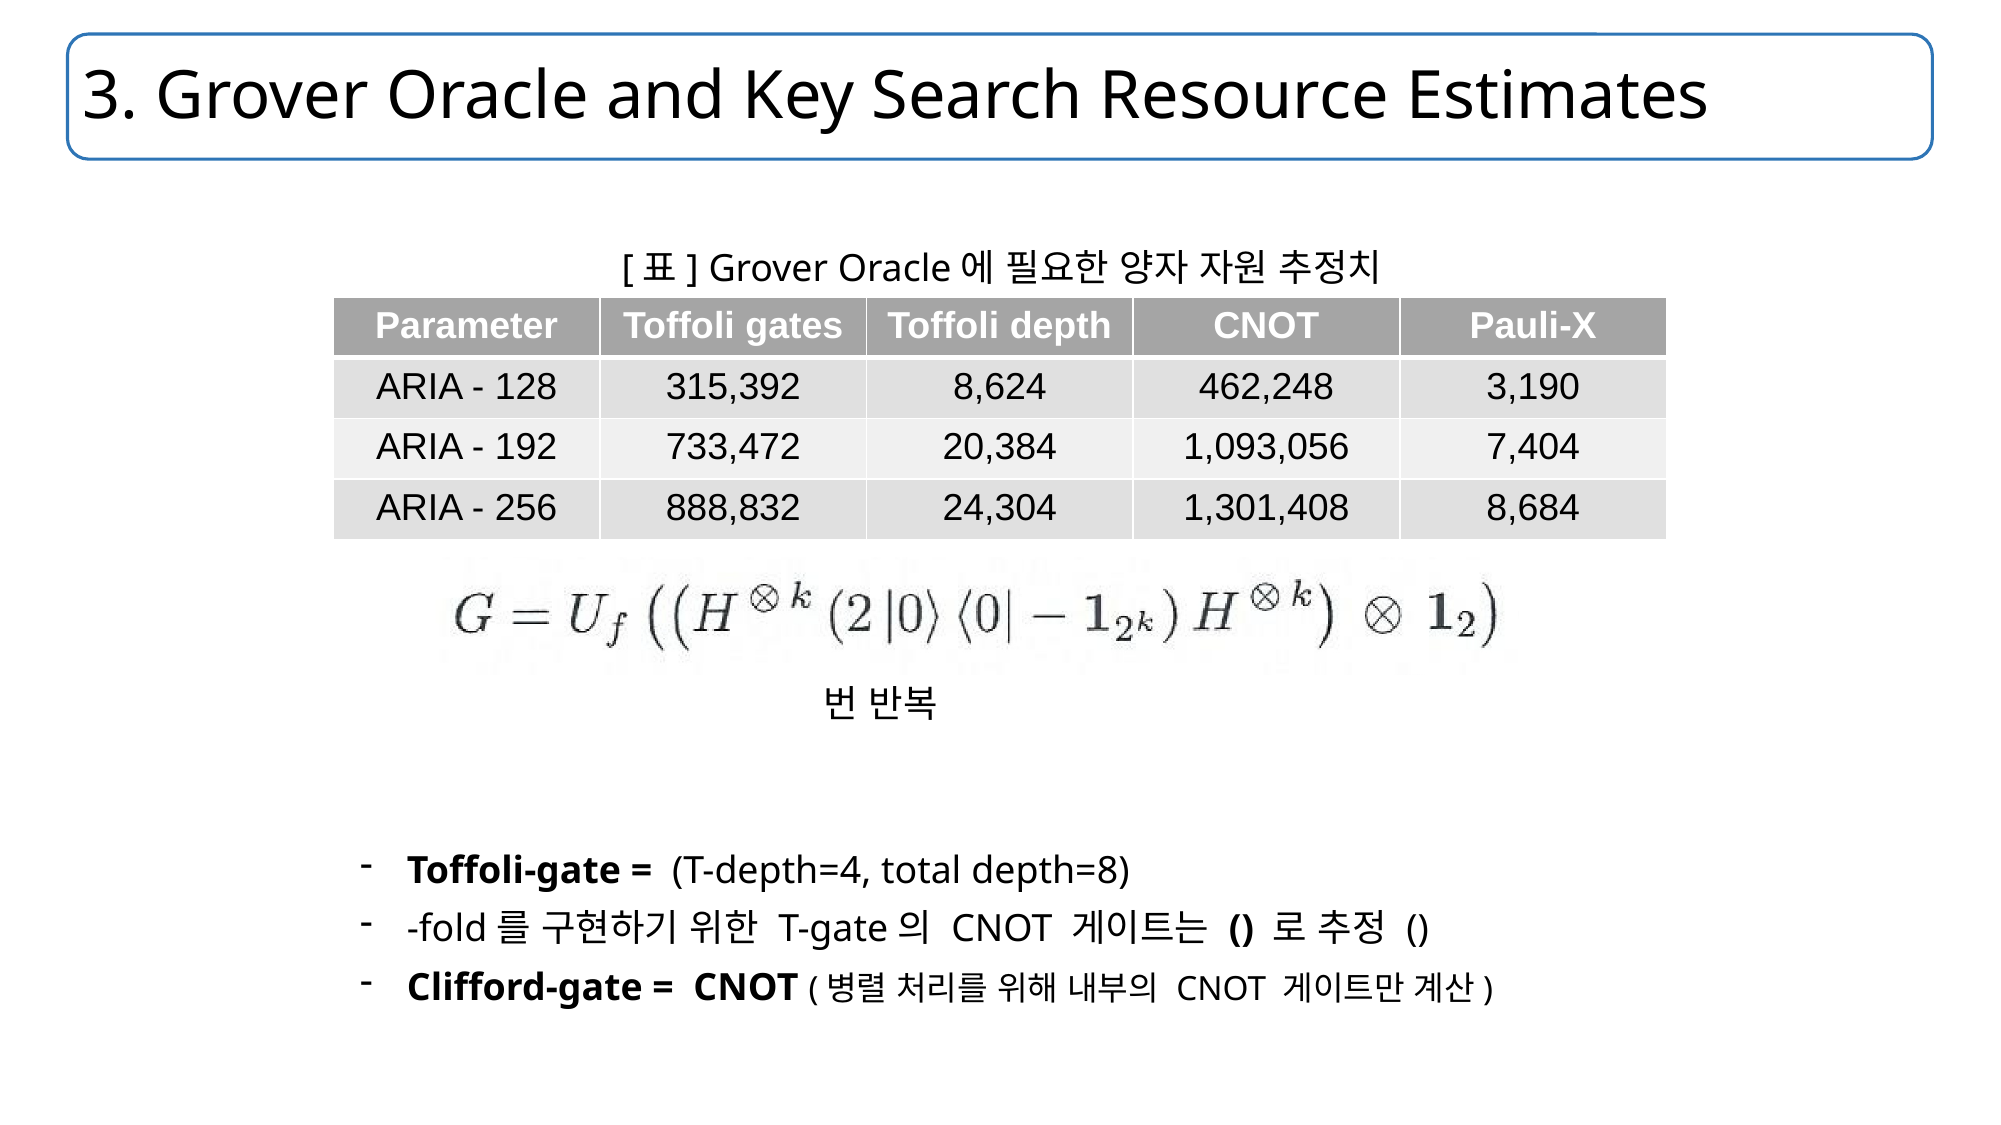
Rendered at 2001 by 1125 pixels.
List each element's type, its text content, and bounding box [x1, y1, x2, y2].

title 3. Grover Oracle and Key Search Resource Estimates [67, 34, 1933, 160]
table_cell 8,684 [1401, 480, 1666, 539]
table_header Parameter [334, 298, 599, 355]
table_header CNOT [1134, 298, 1399, 355]
table_header Pauli-X [1401, 298, 1666, 355]
table_cell 24,304 [867, 480, 1132, 539]
table_cell 888,832 [601, 480, 866, 539]
table_cell 462,248 [1134, 360, 1399, 418]
picture [421, 557, 1519, 675]
table_cell 1,301,408 [1134, 480, 1399, 539]
table_cell 3,190 [1401, 360, 1666, 418]
table_cell ARIA - 256 [334, 480, 599, 539]
table_header Toffoli depth [867, 298, 1132, 355]
table_cell ARIA - 128 [334, 360, 599, 418]
text_box [표] Grover Oracle에 필요한 양자 자원 추정치 [606, 236, 1607, 296]
table_cell 8,624 [867, 360, 1132, 418]
table_cell 733,472 [601, 419, 866, 478]
table_cell 315,392 [601, 360, 866, 418]
table_cell 7,404 [1401, 419, 1666, 478]
table_cell 1,093,056 [1134, 419, 1399, 478]
table_cell 20,384 [867, 419, 1132, 478]
table_cell ARIA - 192 [334, 419, 599, 478]
table_header Toffoli gates [601, 298, 866, 355]
